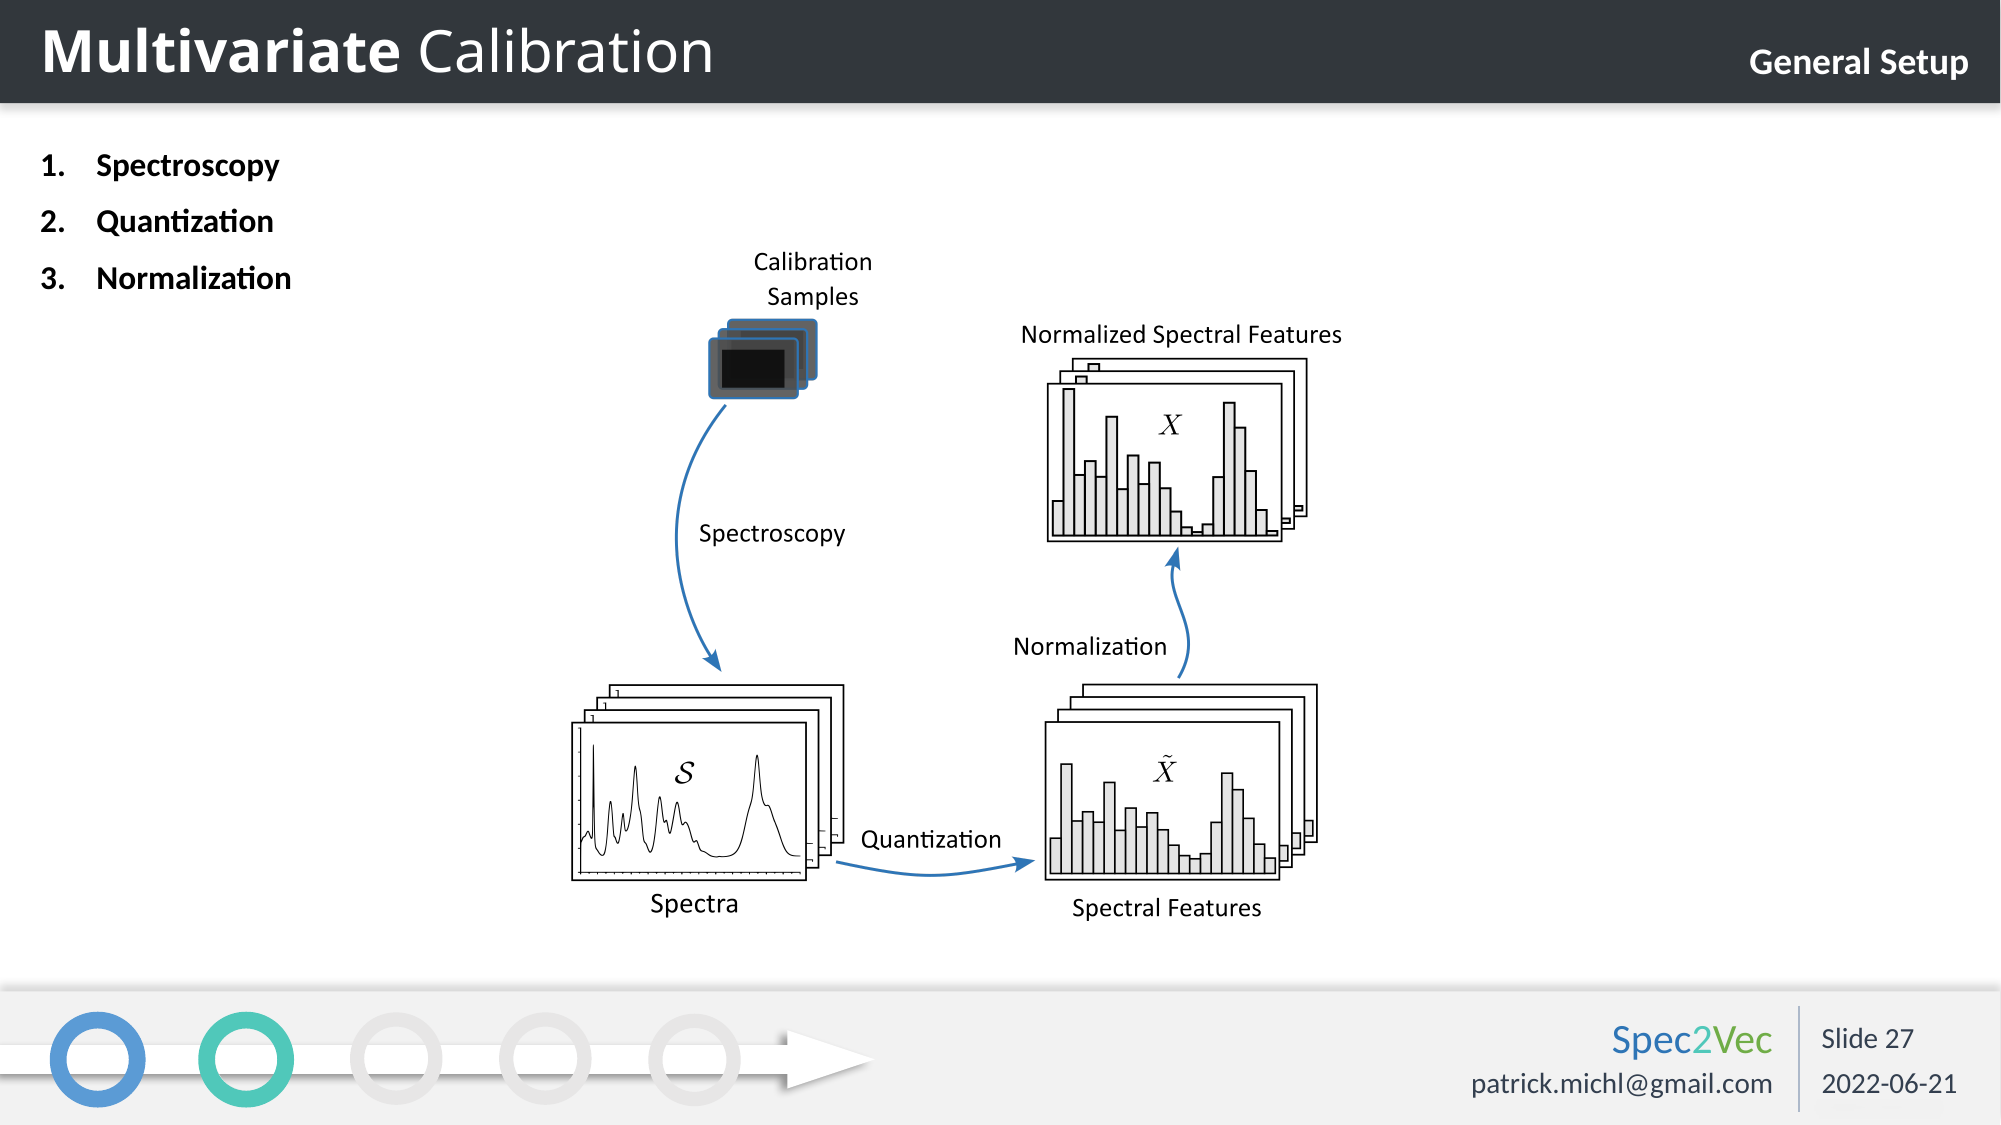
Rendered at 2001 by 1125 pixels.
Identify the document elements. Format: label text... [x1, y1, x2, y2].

text_box General Setup [1285, 29, 1985, 90]
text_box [49, 1011, 146, 1108]
picture [469, 140, 1877, 966]
text_box Multivariate Calibration [25, 5, 1922, 102]
text_box Spectroscopy Quantization Normalization [25, 140, 441, 958]
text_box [198, 1011, 295, 1108]
